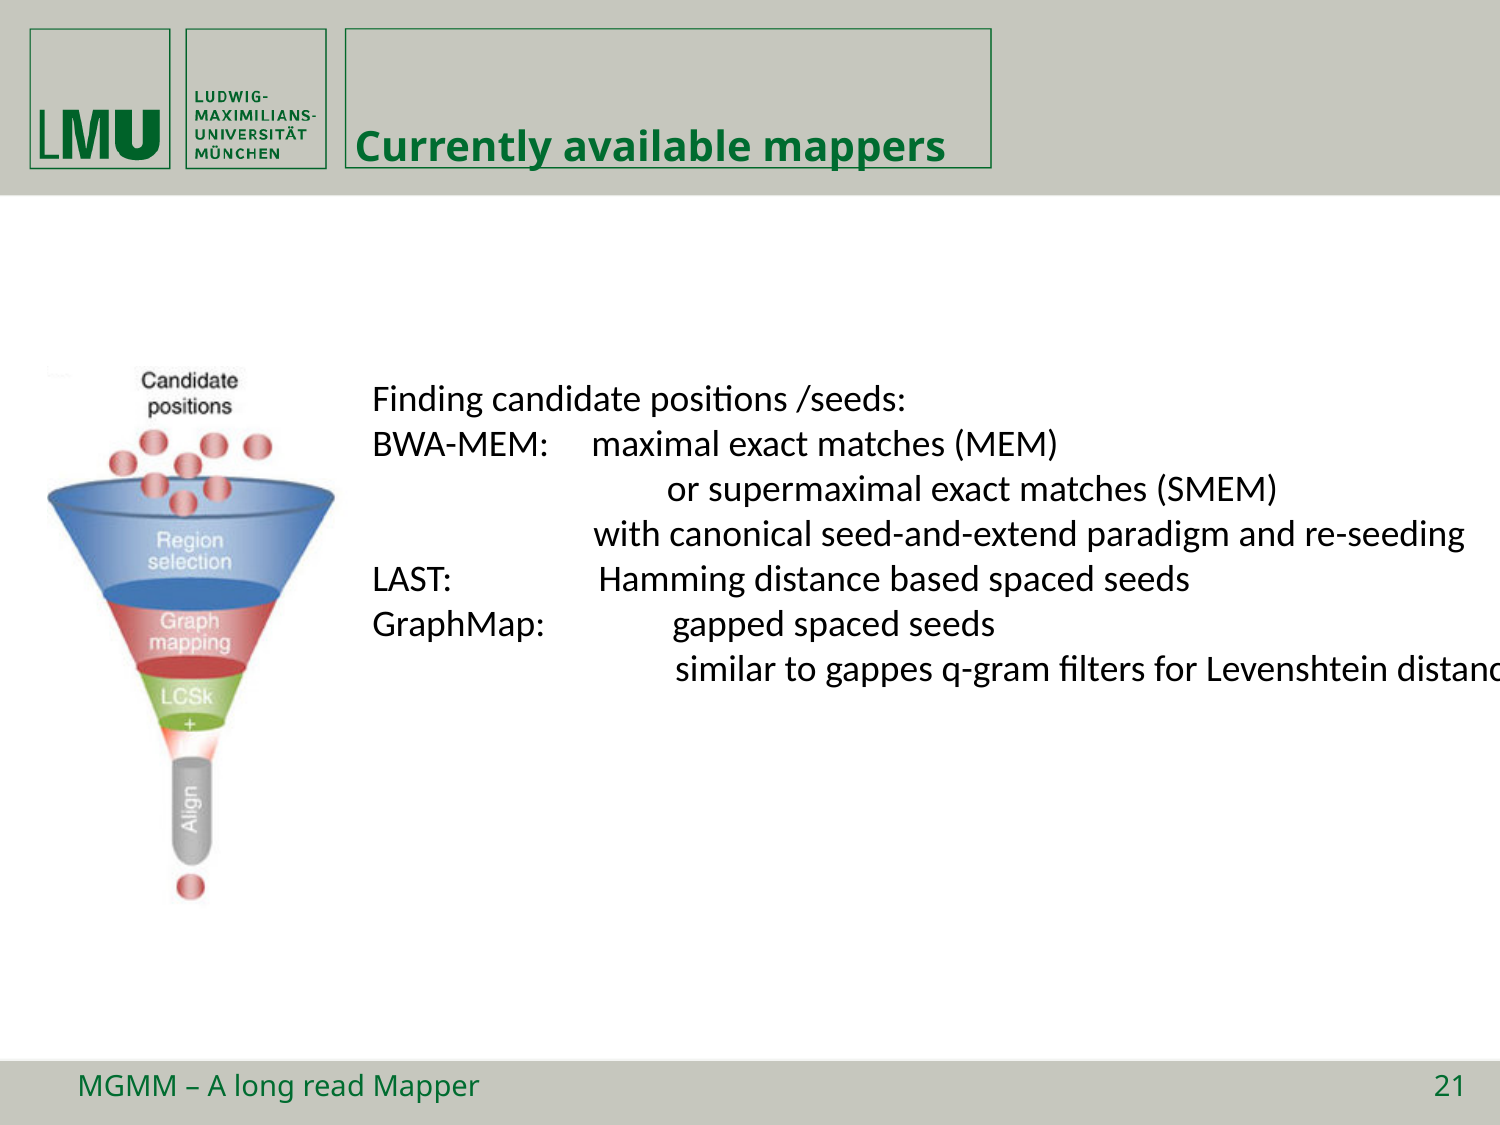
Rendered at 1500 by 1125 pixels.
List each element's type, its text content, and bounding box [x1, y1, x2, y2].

text_box 21 [1352, 1059, 1483, 1108]
text_box [137, 59, 1500, 278]
picture [0, 1059, 1500, 1125]
text_box Finding candidate positions /seeds: BWA-MEM: maximal exact matches (MEM) or supermaximal exact matches (SMEM) with canonical seed-and-extend paradigm and re-seeding LAST: Hamming distance based spaced seeds GraphMap: gapped spaced seeds similar to gappes q-gram filters for Levenshtein distance [674, 366, 1481, 696]
text_box MGMM – A long read Mapper [62, 1059, 1331, 1108]
picture [47, 365, 673, 915]
picture [0, 0, 1500, 196]
